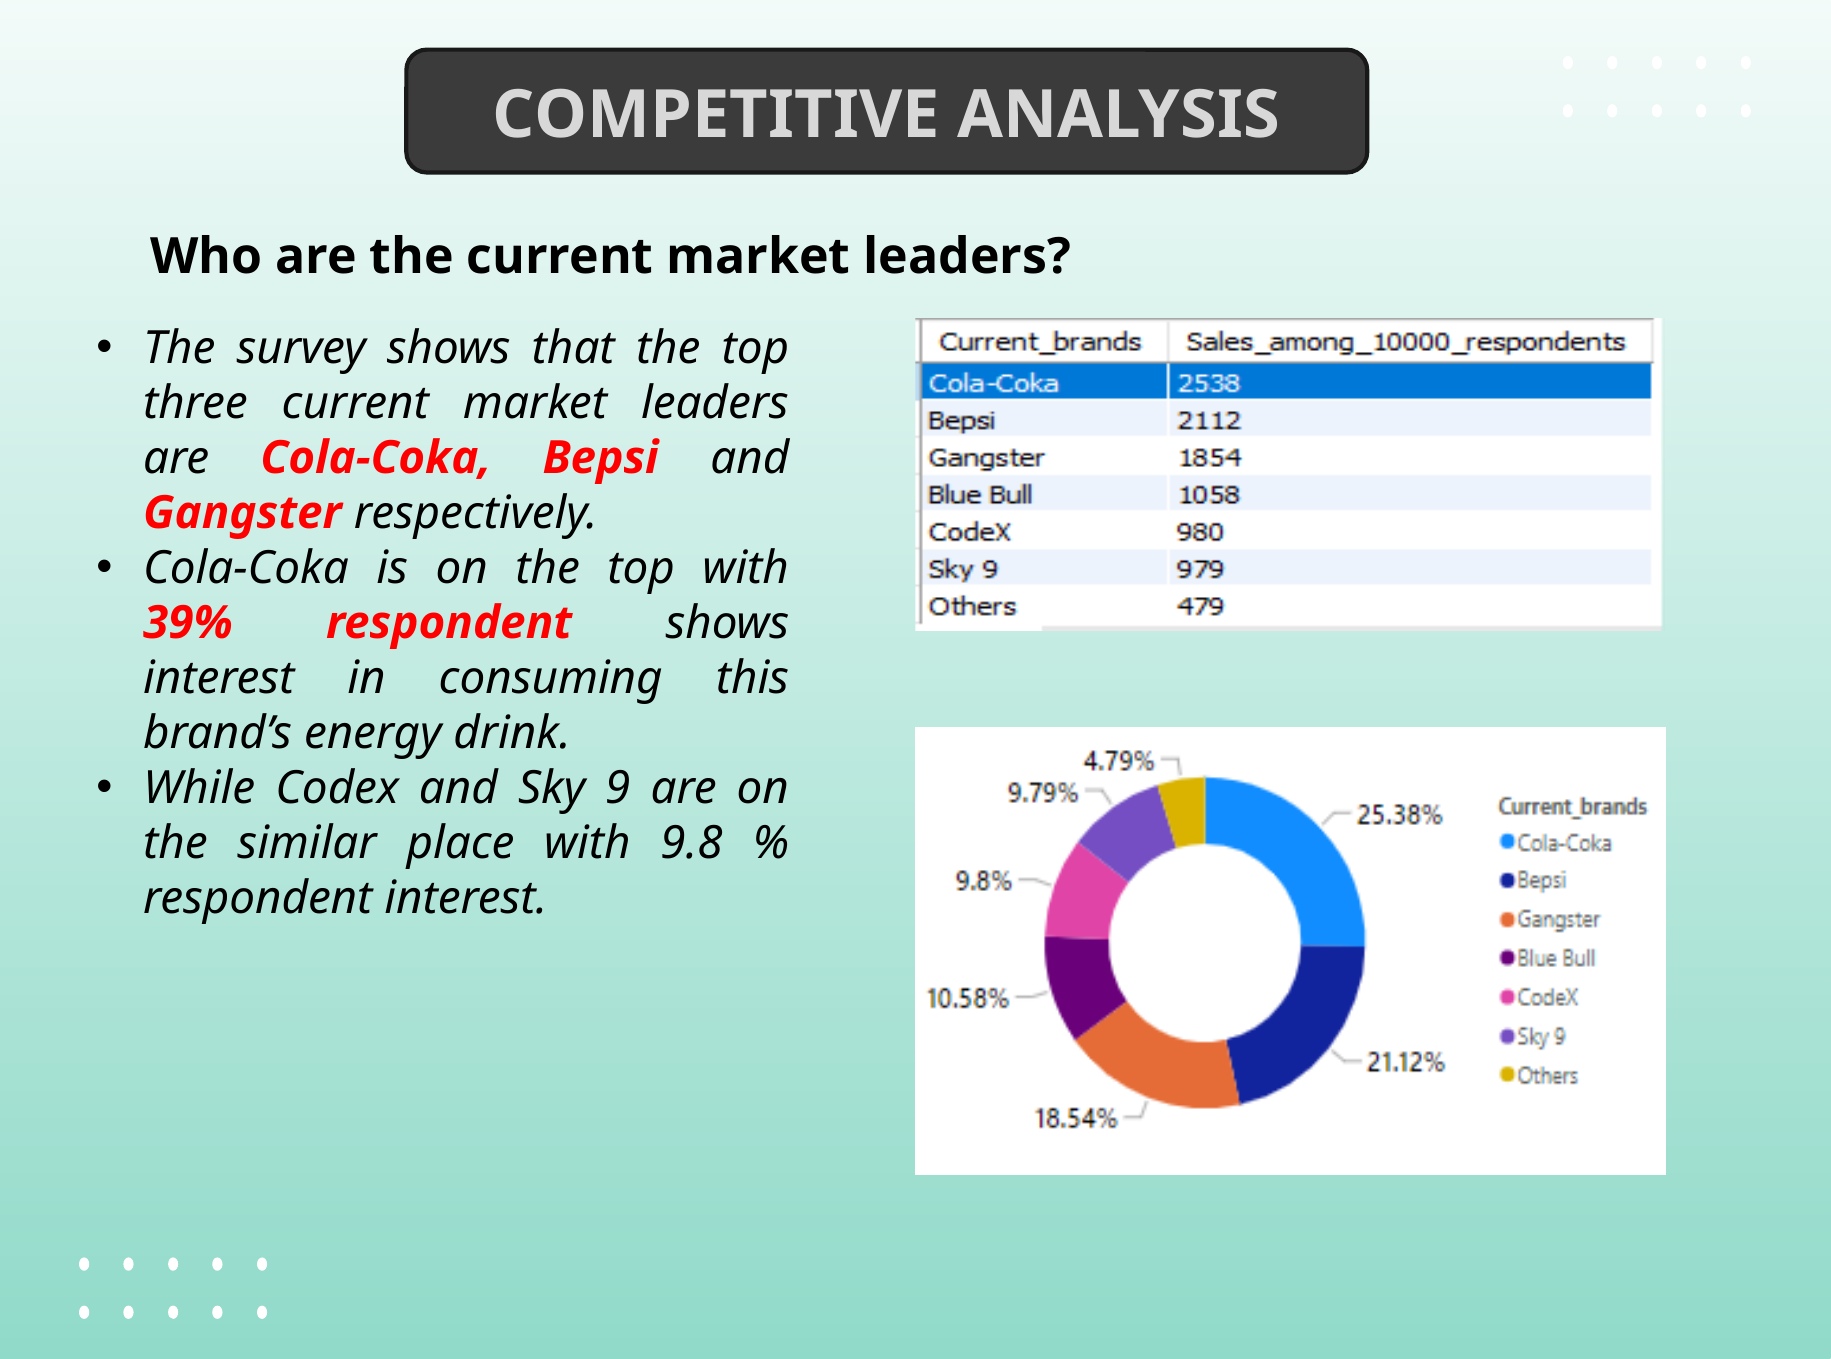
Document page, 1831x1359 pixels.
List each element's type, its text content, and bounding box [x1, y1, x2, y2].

text_box COMPETITIVE ANALYSIS [404, 47, 1370, 175]
text_box The survey shows that the top three current market leaders are Cola-Coka, Bepsi and Gangster respectively. Cola-Coka is on the top with 39% respondent shows interest in consuming this brand’s energy drink. While Codex and Sky 9 are on the similar place with 9.8 % respondent interest. [81, 310, 805, 931]
text_box Who are the current market leaders? [135, 215, 1368, 291]
picture [915, 317, 1666, 632]
picture [915, 726, 1666, 1175]
